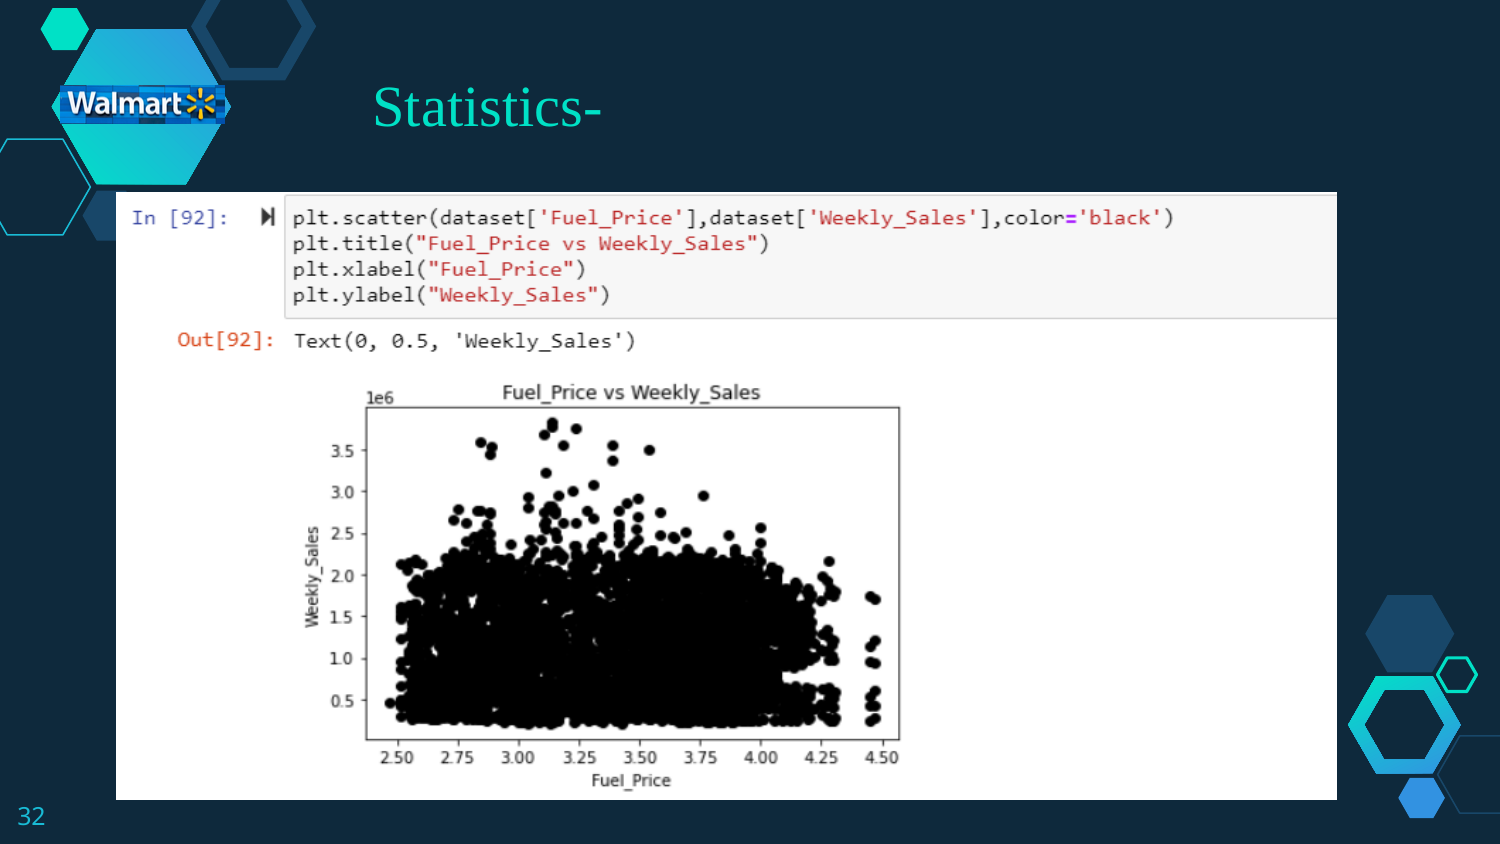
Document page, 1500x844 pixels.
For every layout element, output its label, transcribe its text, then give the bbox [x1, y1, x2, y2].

picture [115, 192, 1337, 800]
slide_number 32 [2, 785, 93, 844]
text_box Statistics- [357, 60, 1103, 146]
picture [59, 85, 226, 124]
